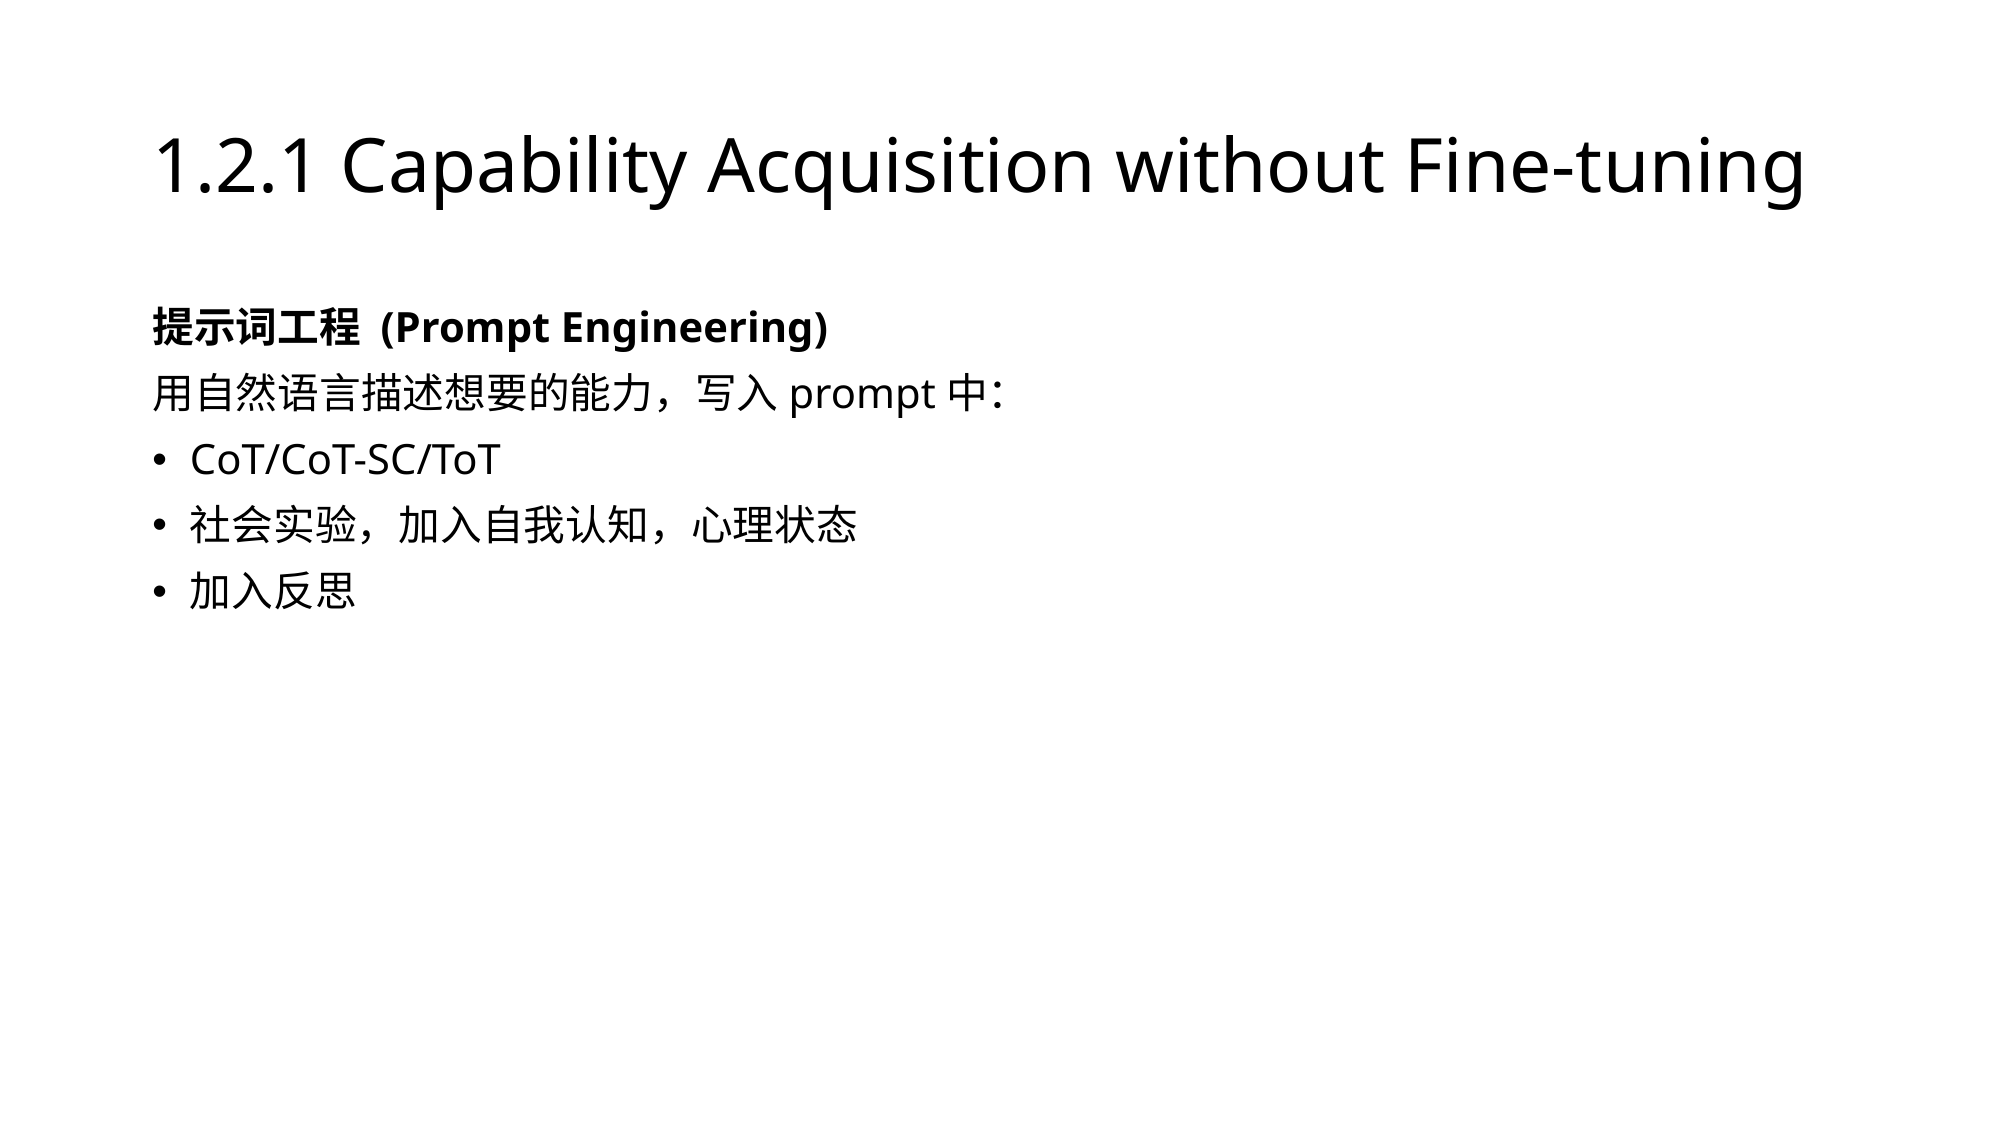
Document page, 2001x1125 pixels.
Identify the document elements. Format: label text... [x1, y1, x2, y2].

list 提示词工程 (Prompt Engineering) 用自然语言描述想要的能力，写入prompt中： CoT/CoT-SC/ToT 社会实验，加入自我认知，心理状态 加入反思 [137, 299, 1911, 1066]
title 1.2.1 Capability Acquisition without Fine-tuning [137, 59, 1863, 278]
